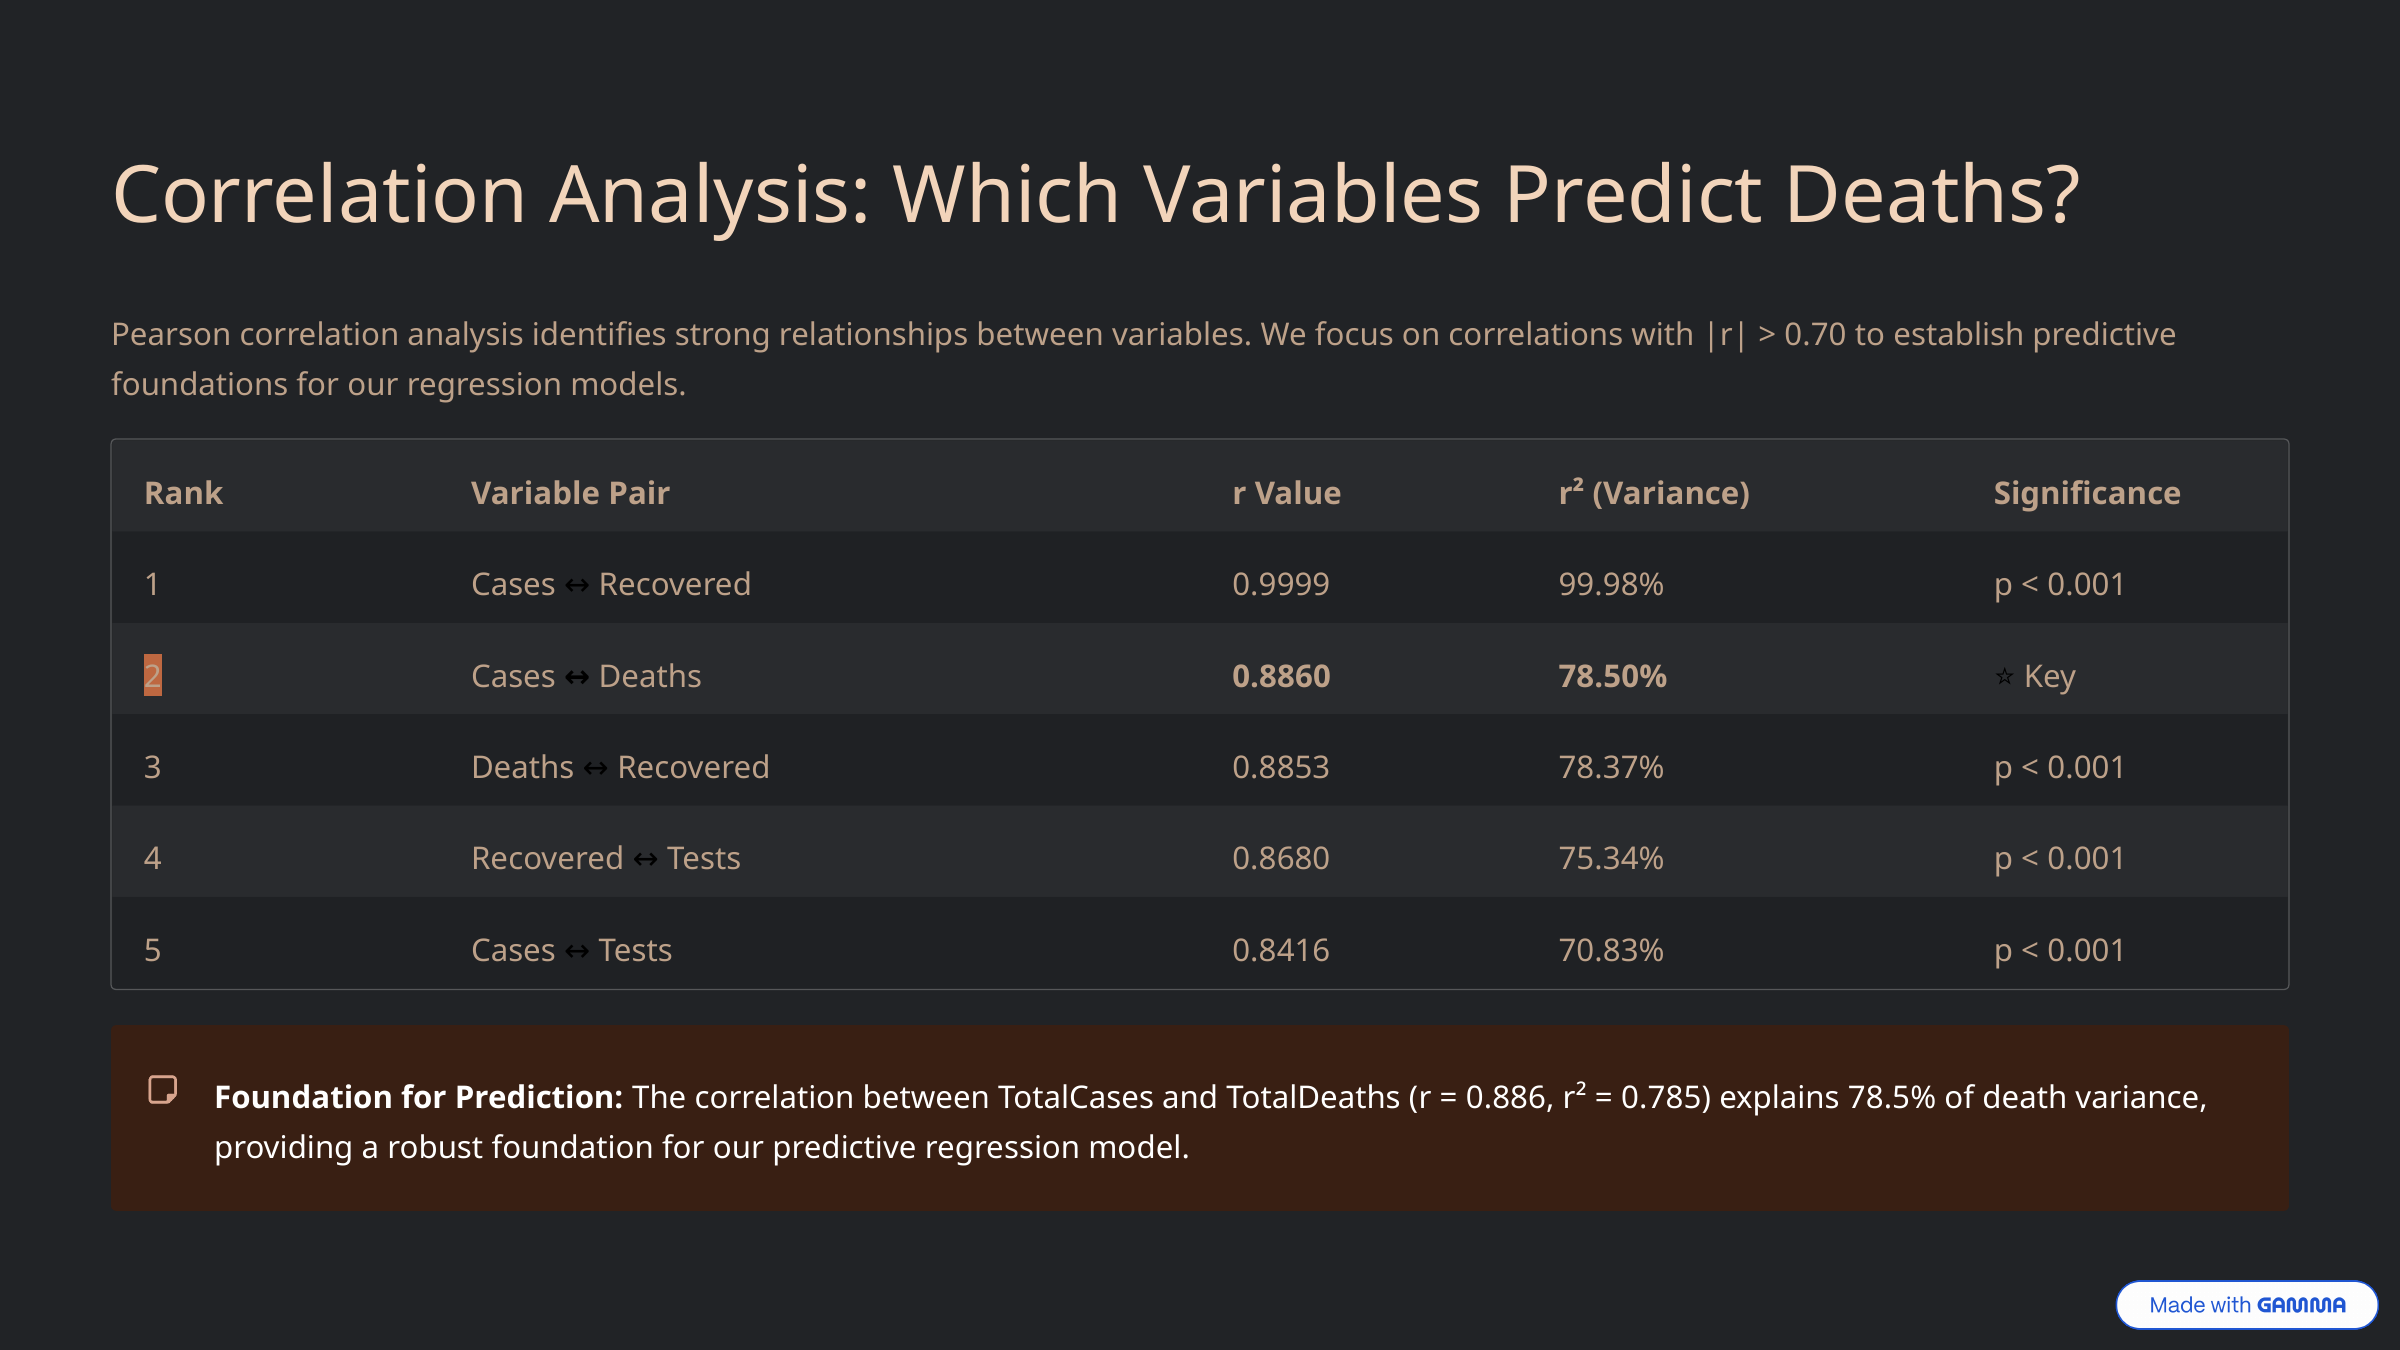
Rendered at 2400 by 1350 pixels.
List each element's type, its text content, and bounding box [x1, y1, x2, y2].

text_box Cases ↔ Deaths [470, 643, 1168, 694]
text_box 0.8680 [1232, 825, 1494, 877]
text_box [112, 440, 2288, 531]
text_box 0.9999 [1232, 551, 1494, 603]
text_box 1 [144, 551, 407, 603]
text_box Variable Pair [470, 460, 1168, 512]
text_box 4 [144, 825, 407, 877]
text_box [112, 622, 2288, 714]
text_box p < 0.001 [1993, 825, 2256, 877]
picture [142, 1073, 183, 1106]
text_box Rank [144, 460, 407, 512]
text_box [112, 805, 2288, 896]
text_box 3 [144, 734, 407, 786]
text_box 70.83% [1558, 917, 1929, 968]
text_box Significance [1993, 460, 2256, 512]
text_box [112, 896, 2288, 989]
text_box p < 0.001 [1993, 551, 2256, 603]
text_box 75.34% [1558, 825, 1929, 877]
text_box [112, 531, 2288, 622]
text_box 5 [144, 917, 407, 968]
text_box Cases ↔ Tests [470, 917, 1168, 968]
text_box 78.50% [1558, 643, 1929, 694]
text_box r² (Variance) [1558, 460, 1929, 512]
text_box 0.8853 [1232, 734, 1494, 786]
text_box [111, 1025, 2289, 1211]
text_box ⭐ Key [1993, 643, 2256, 694]
text_box Cases ↔ Recovered [470, 551, 1168, 603]
text_box p < 0.001 [1993, 917, 2256, 968]
text_box 2 [144, 643, 407, 694]
text_box Foundation for Prediction: The correlation between TotalCases and TotalDeaths (r = 0.886, r² = 0.785) explains 78.5% of death variance, providing a robust foundation for our predictive regression model. [214, 1064, 2258, 1167]
text_box Deaths ↔ Recovered [470, 734, 1168, 786]
text_box 99.98% [1558, 551, 1929, 603]
text_box Correlation Analysis: Which Variables Predict Deaths? [111, 139, 2172, 239]
text_box 0.8416 [1232, 917, 1494, 968]
text_box r Value [1232, 460, 1494, 512]
text_box Recovered ↔ Tests [470, 825, 1168, 877]
text_box p < 0.001 [1993, 734, 2256, 786]
text_box 78.37% [1558, 734, 1929, 786]
text_box Pearson correlation analysis identifies strong relationships between variables. We focus on correlations with |r| > 0.70 to establish predictive foundations for our regression models. [111, 301, 2289, 404]
text_box [112, 714, 2288, 805]
picture [2106, 1271, 2389, 1339]
text_box 0.8860 [1232, 643, 1494, 694]
